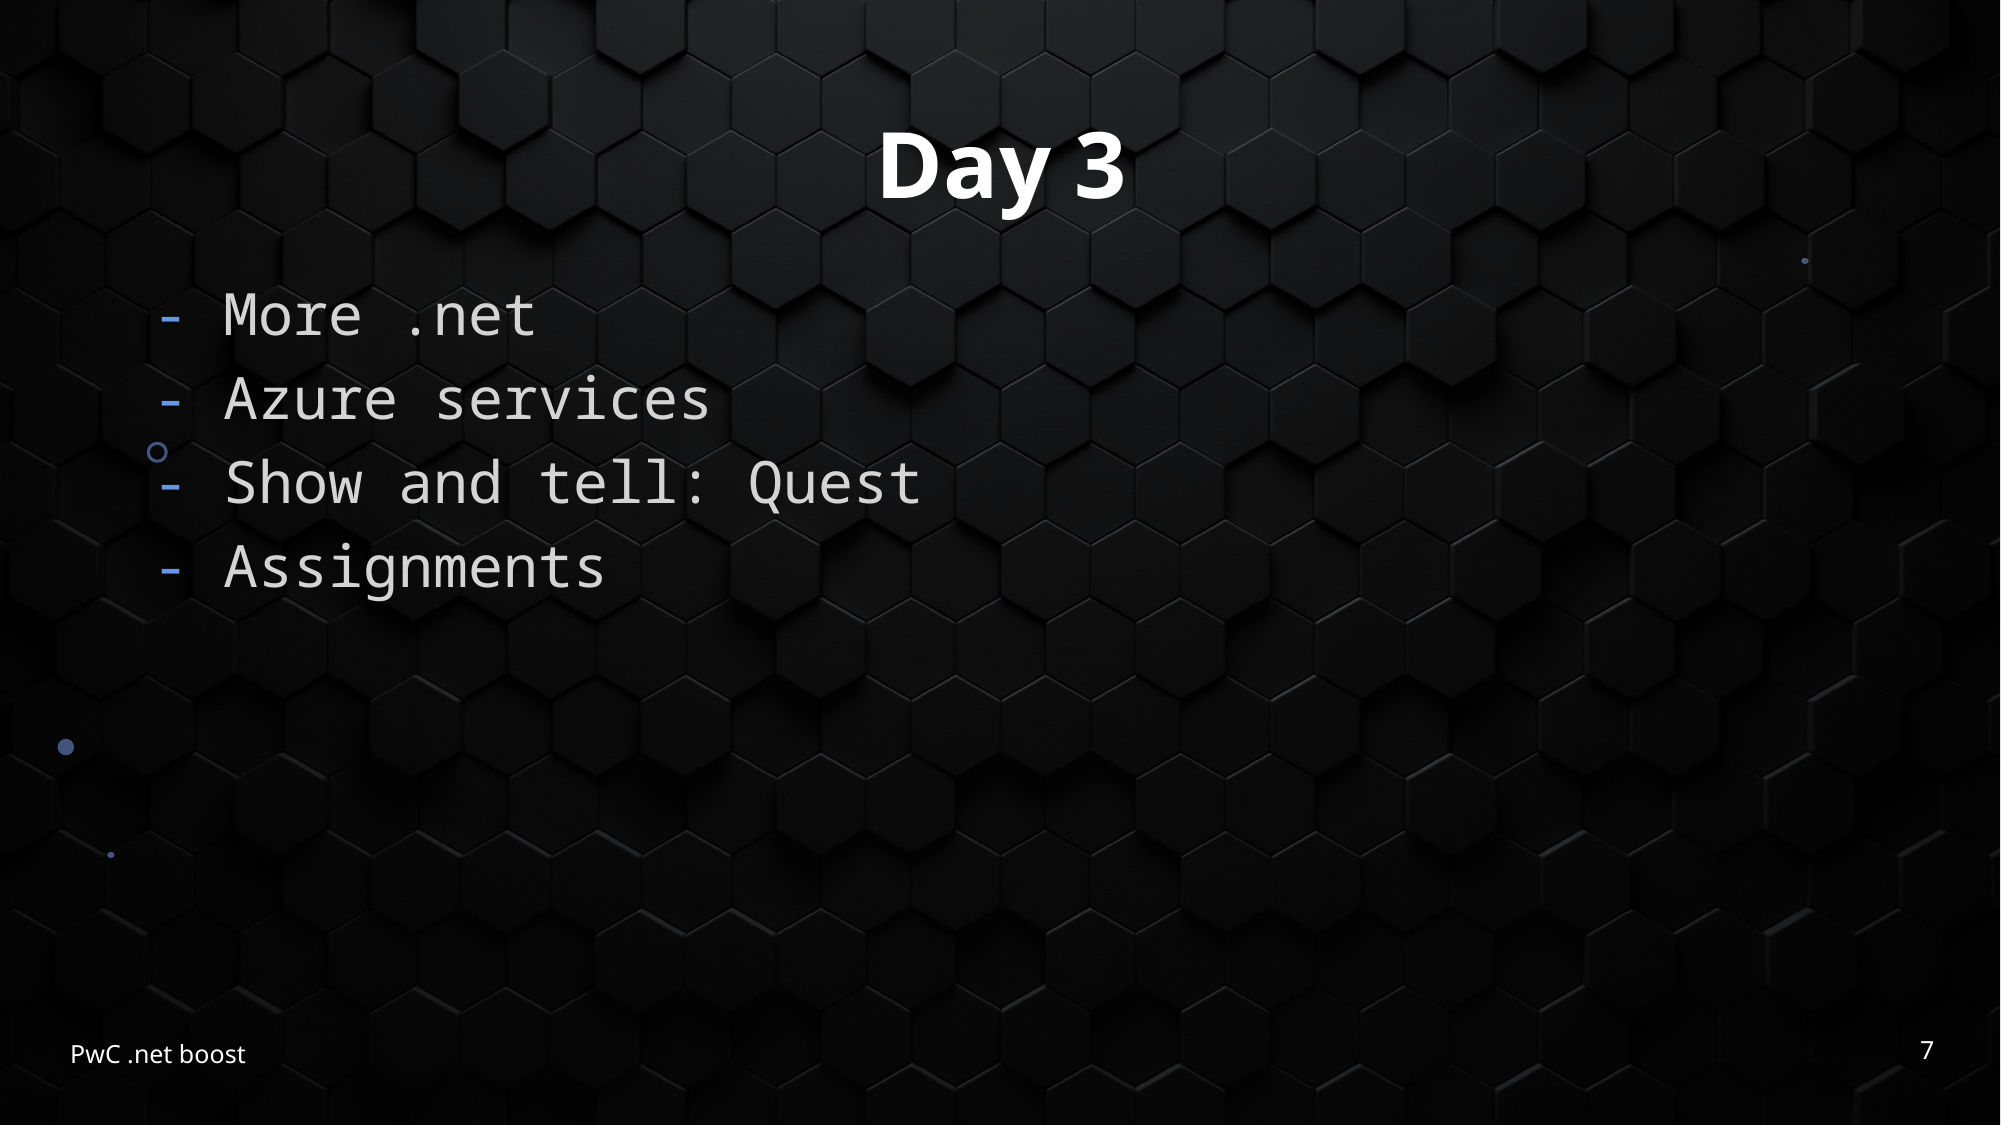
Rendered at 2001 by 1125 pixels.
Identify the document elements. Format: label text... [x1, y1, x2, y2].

title Day 3 [139, 59, 1865, 278]
footer PwC .net boost [55, 1023, 731, 1084]
list - More .net - Azure services - Show and tell: Quest - Assignments [138, 277, 1861, 1125]
slide_number 7 [1499, 1021, 1950, 1082]
picture [0, 0, 2001, 1125]
